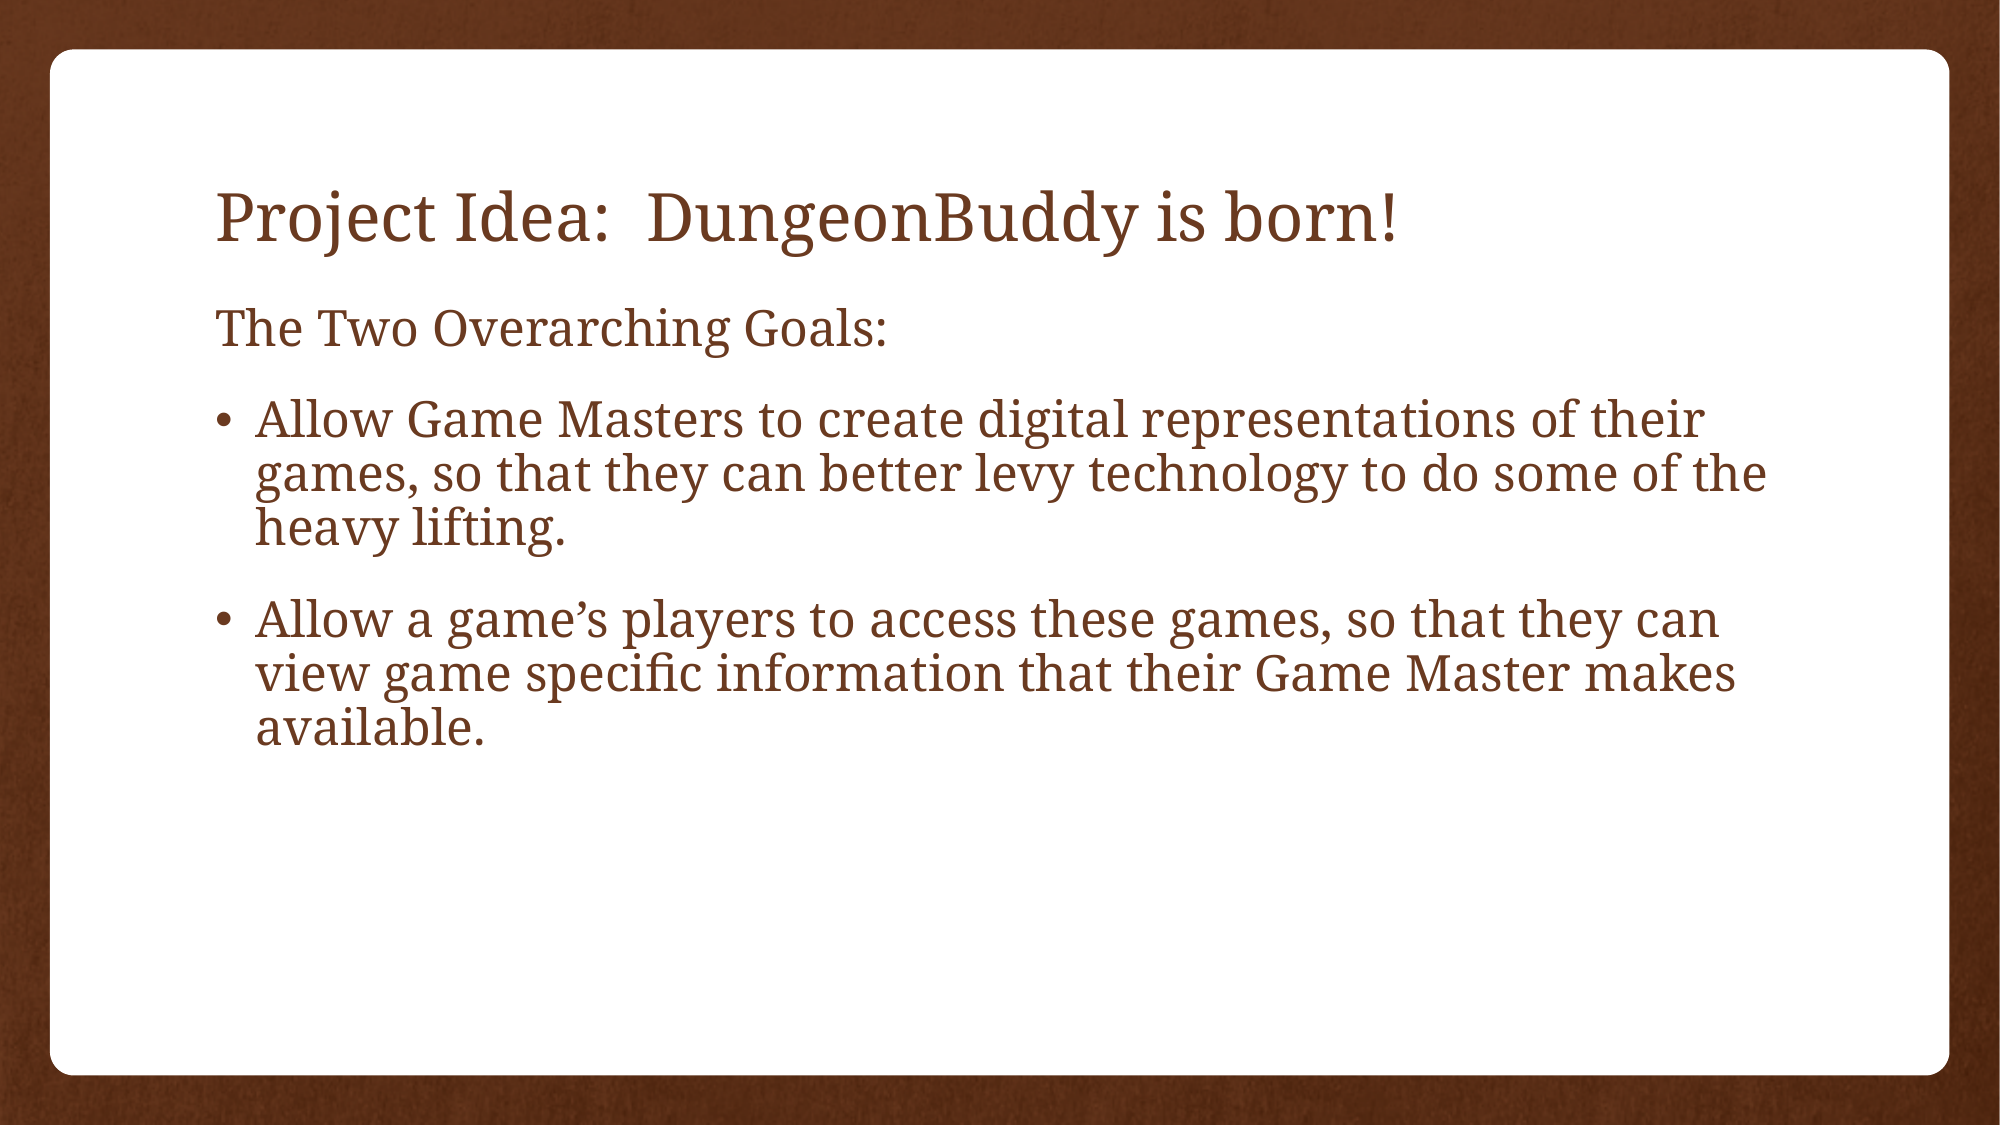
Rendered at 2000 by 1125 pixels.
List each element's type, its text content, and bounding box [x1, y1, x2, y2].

list The Two Overarching Goals: Allow Game Masters to create digital representations of their games, so that they can better levy technology to do some of the heavy lifting. Allow a game’s players to access these games, so that they can view game specific information that their Game Master makes available. [199, 295, 1800, 996]
title Project Idea: DungeonBuddy is born! [199, 70, 1800, 263]
